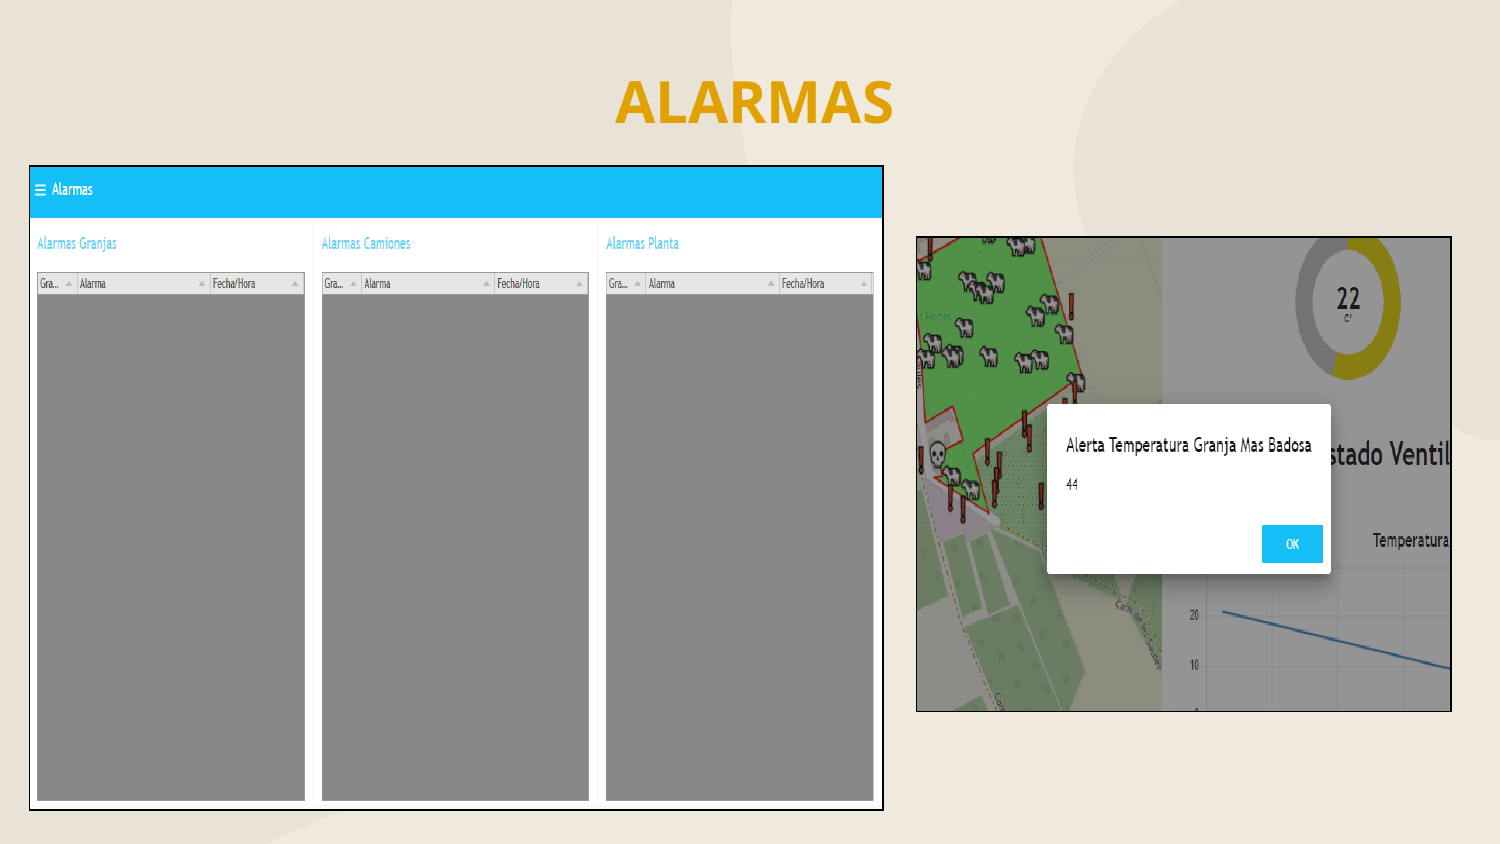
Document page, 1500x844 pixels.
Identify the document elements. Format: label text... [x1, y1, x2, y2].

picture [29, 166, 883, 810]
picture [916, 237, 1451, 711]
text_box ALARMAS [418, 64, 1101, 151]
